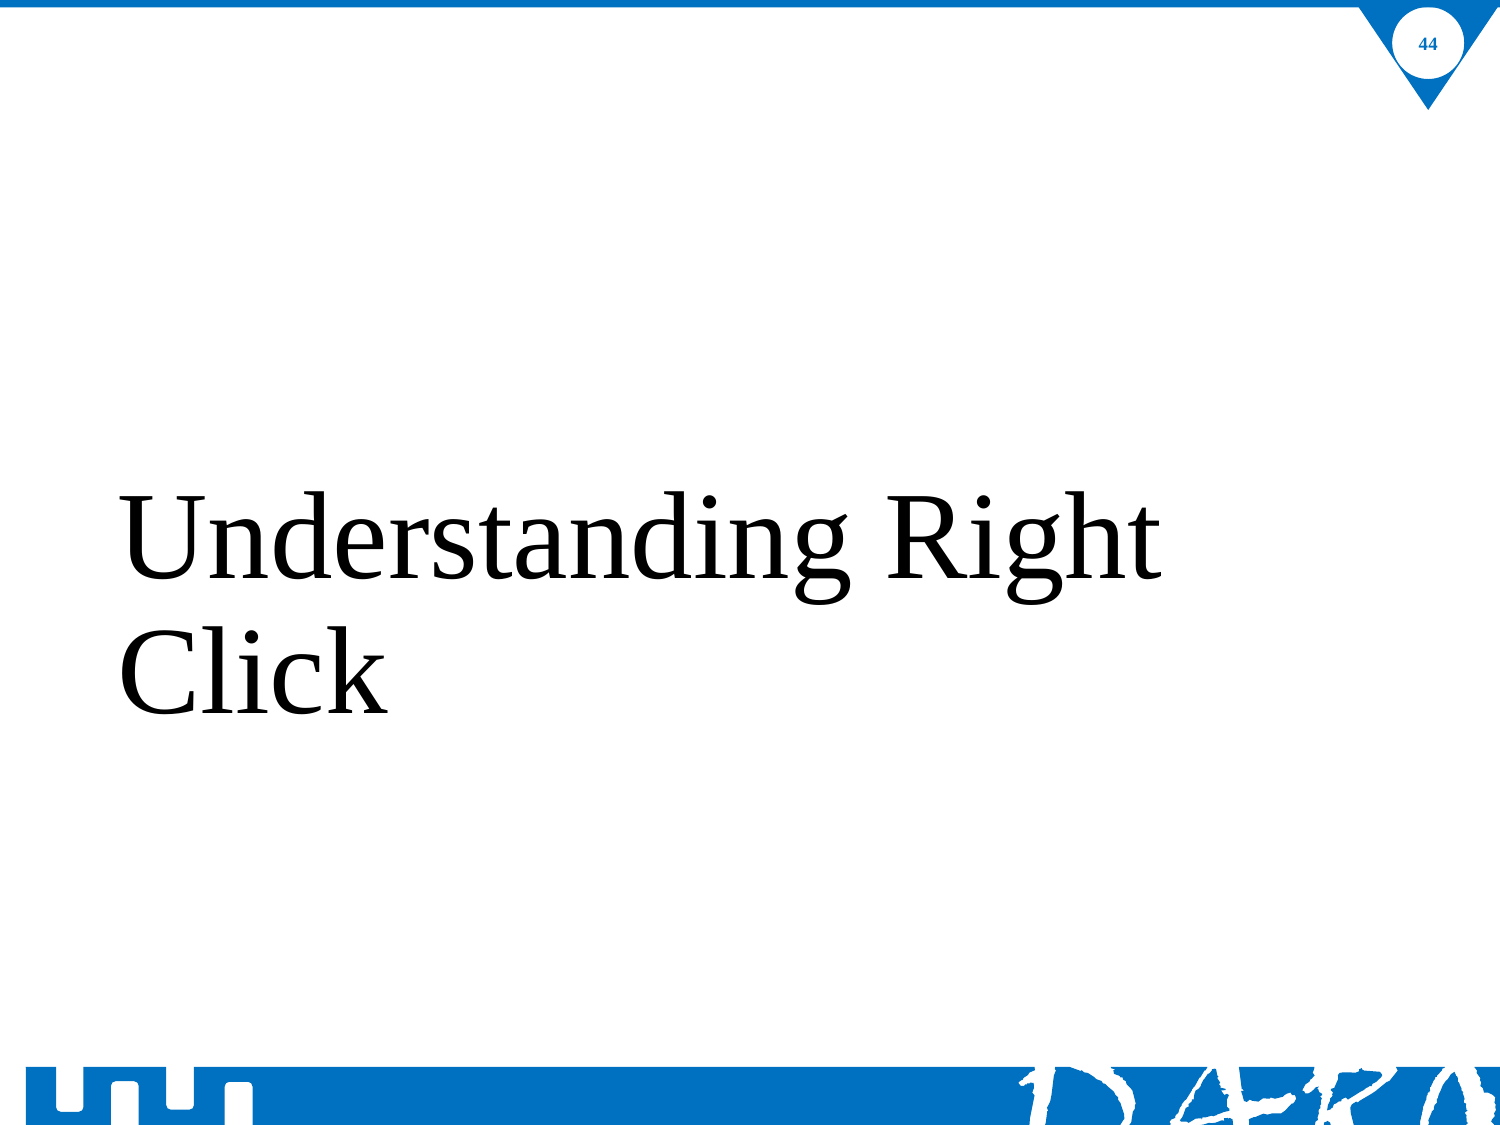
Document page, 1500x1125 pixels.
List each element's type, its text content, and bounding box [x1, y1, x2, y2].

title Understanding Right Click [102, 280, 1397, 749]
slide_number 44 [1259, 13, 1500, 73]
